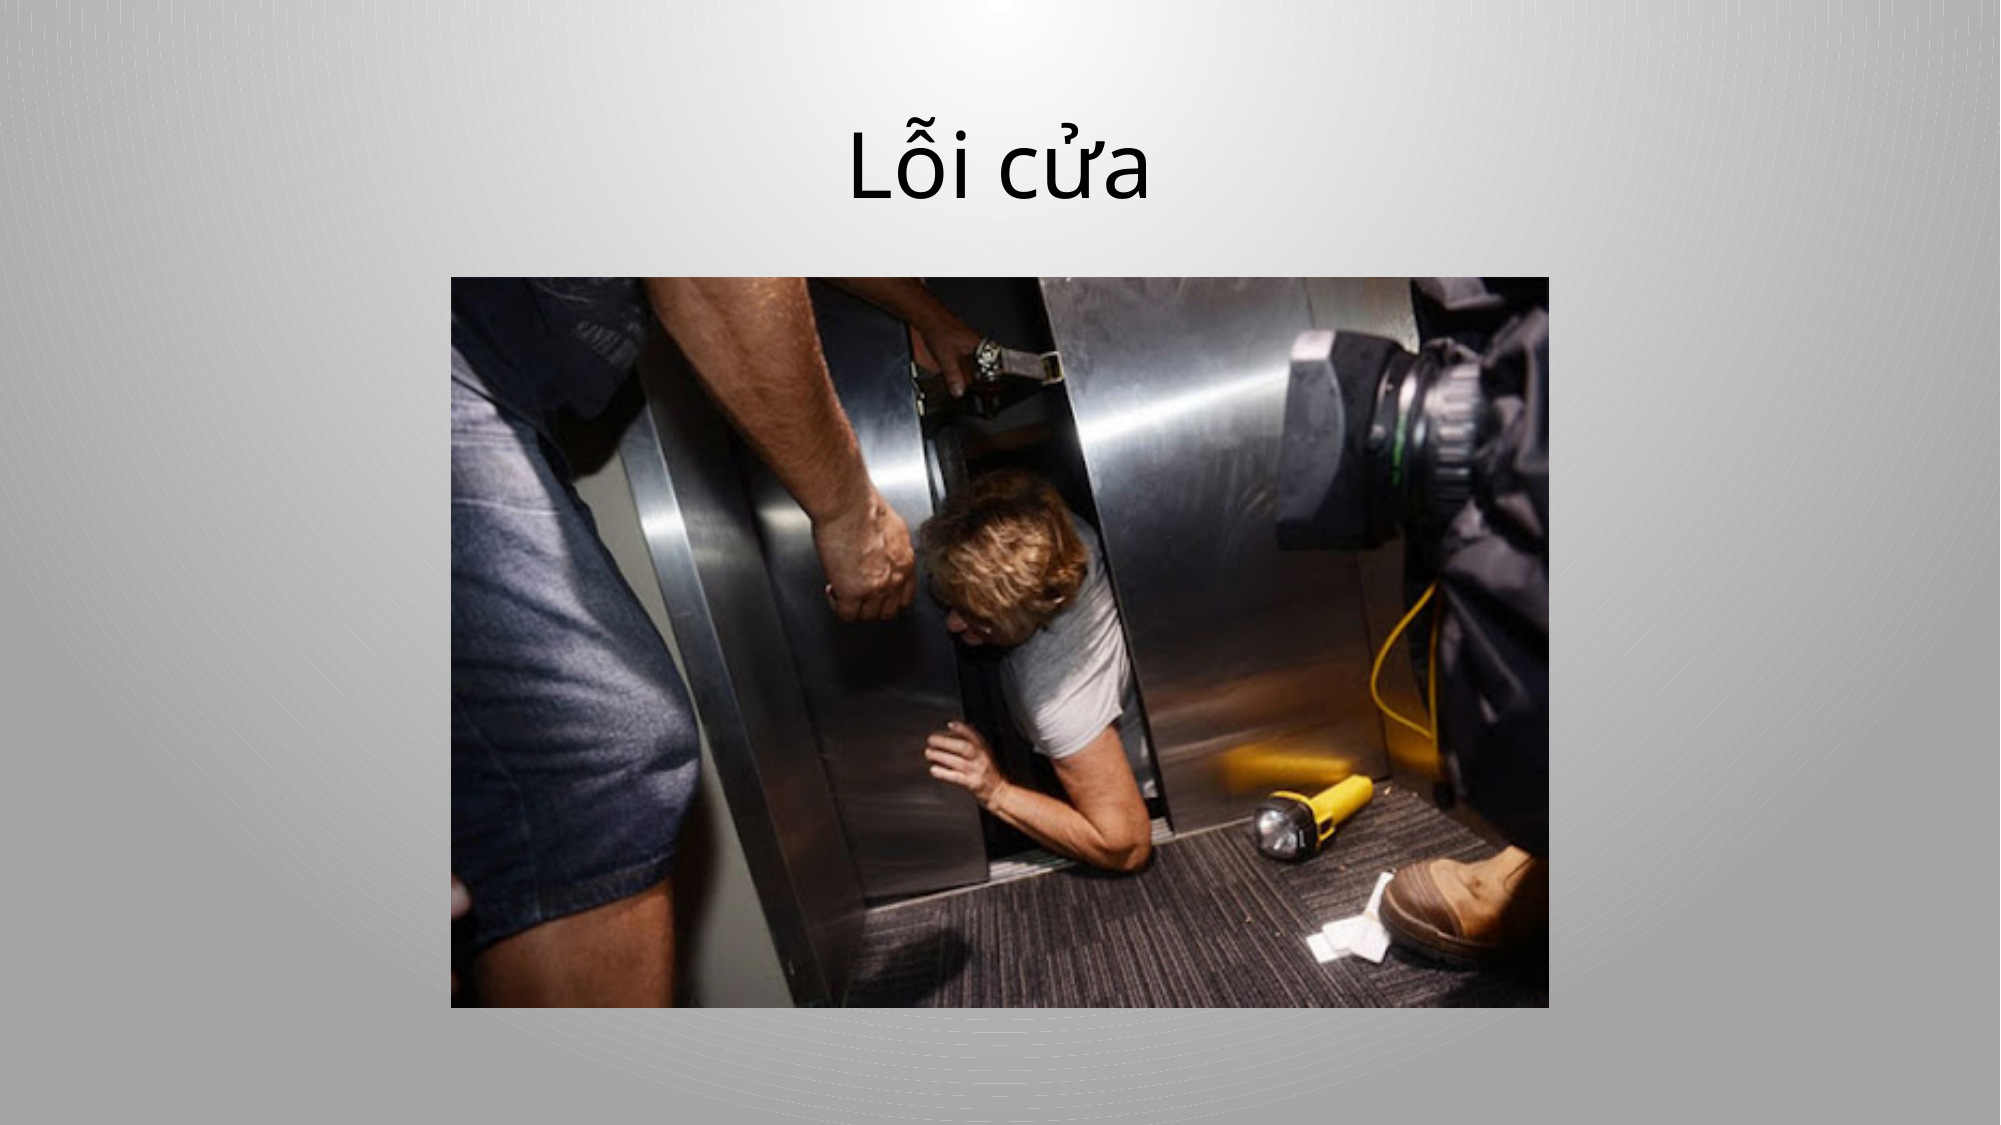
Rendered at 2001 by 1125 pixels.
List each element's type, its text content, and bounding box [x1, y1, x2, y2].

title Lỗi cửa [137, 59, 1863, 278]
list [451, 277, 1549, 1008]
